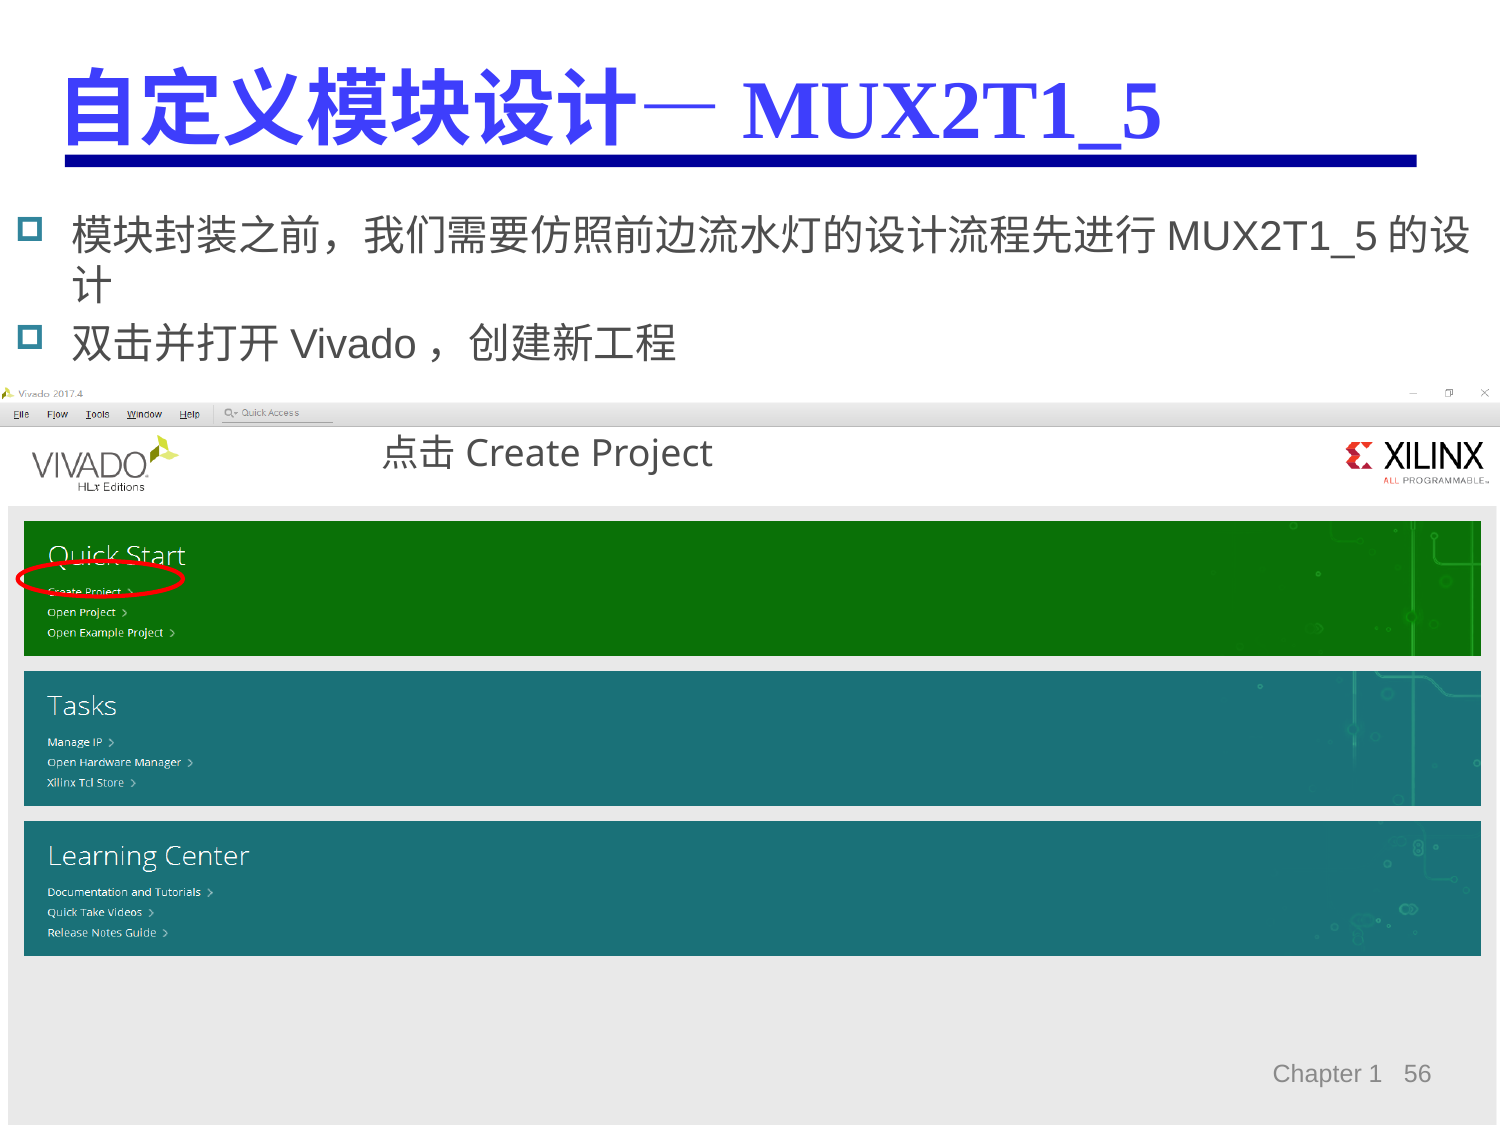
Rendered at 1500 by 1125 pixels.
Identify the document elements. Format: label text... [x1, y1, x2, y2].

picture [0, 385, 1500, 1125]
list 模块封装之前，我们需要仿照前边流水灯的设计流程先进行MUX2T1_5的设计 双击并打开Vivado，创建新工程 [0, 201, 1500, 384]
title 自定义模块设计—MUX2T1_5 [41, 11, 1443, 200]
